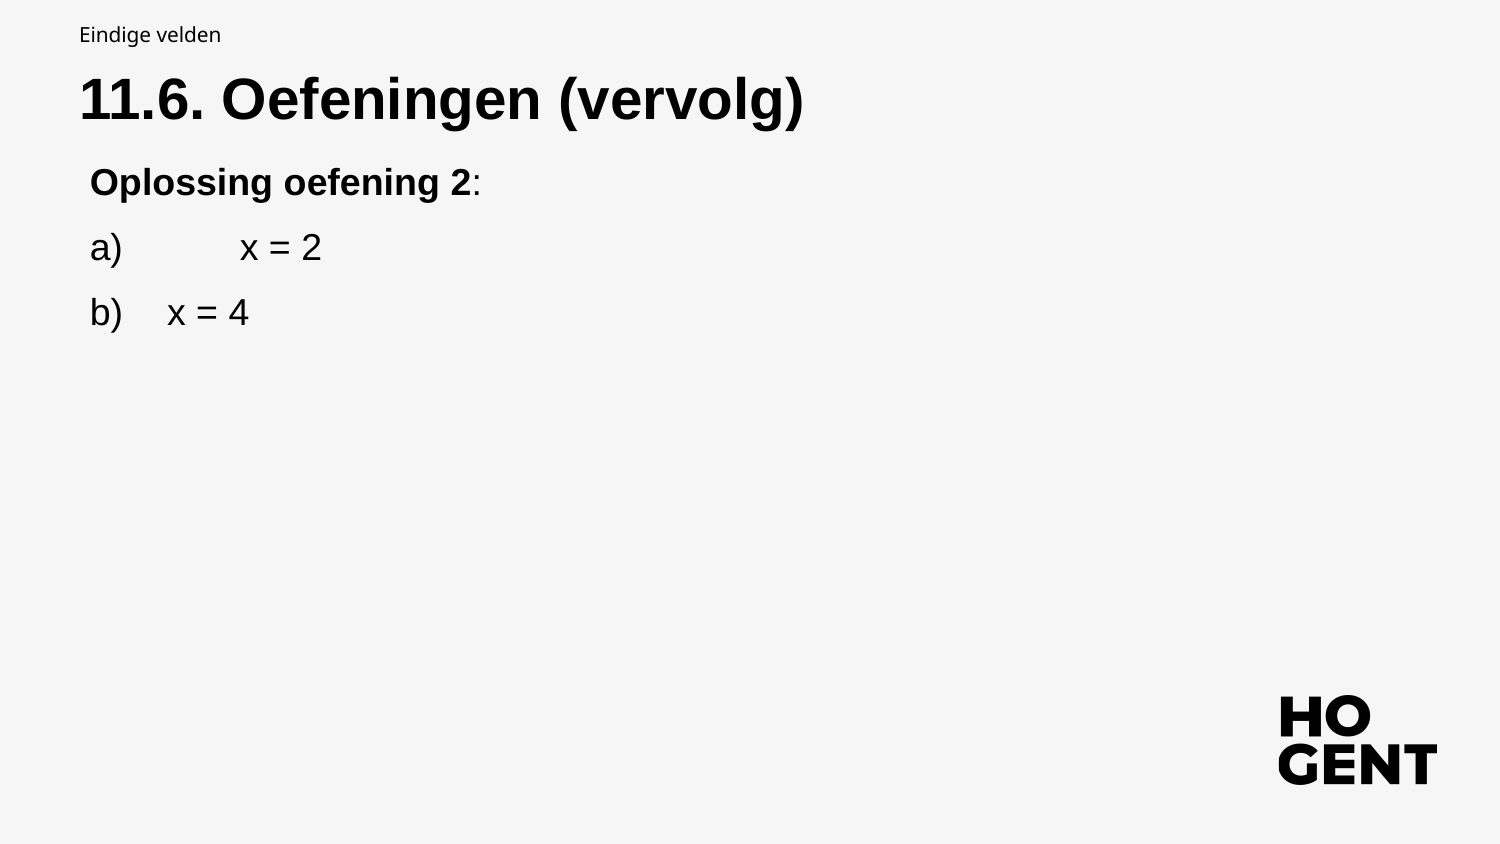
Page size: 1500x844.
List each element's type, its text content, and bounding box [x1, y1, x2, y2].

list Eindige velden [64, 13, 740, 53]
text_box Oplossing oefening 2: a) x = 2 x = 4 [74, 150, 1416, 431]
text_box 11.6. Oefeningen (vervolg) [64, 53, 1340, 167]
text_box [74, 151, 1462, 808]
